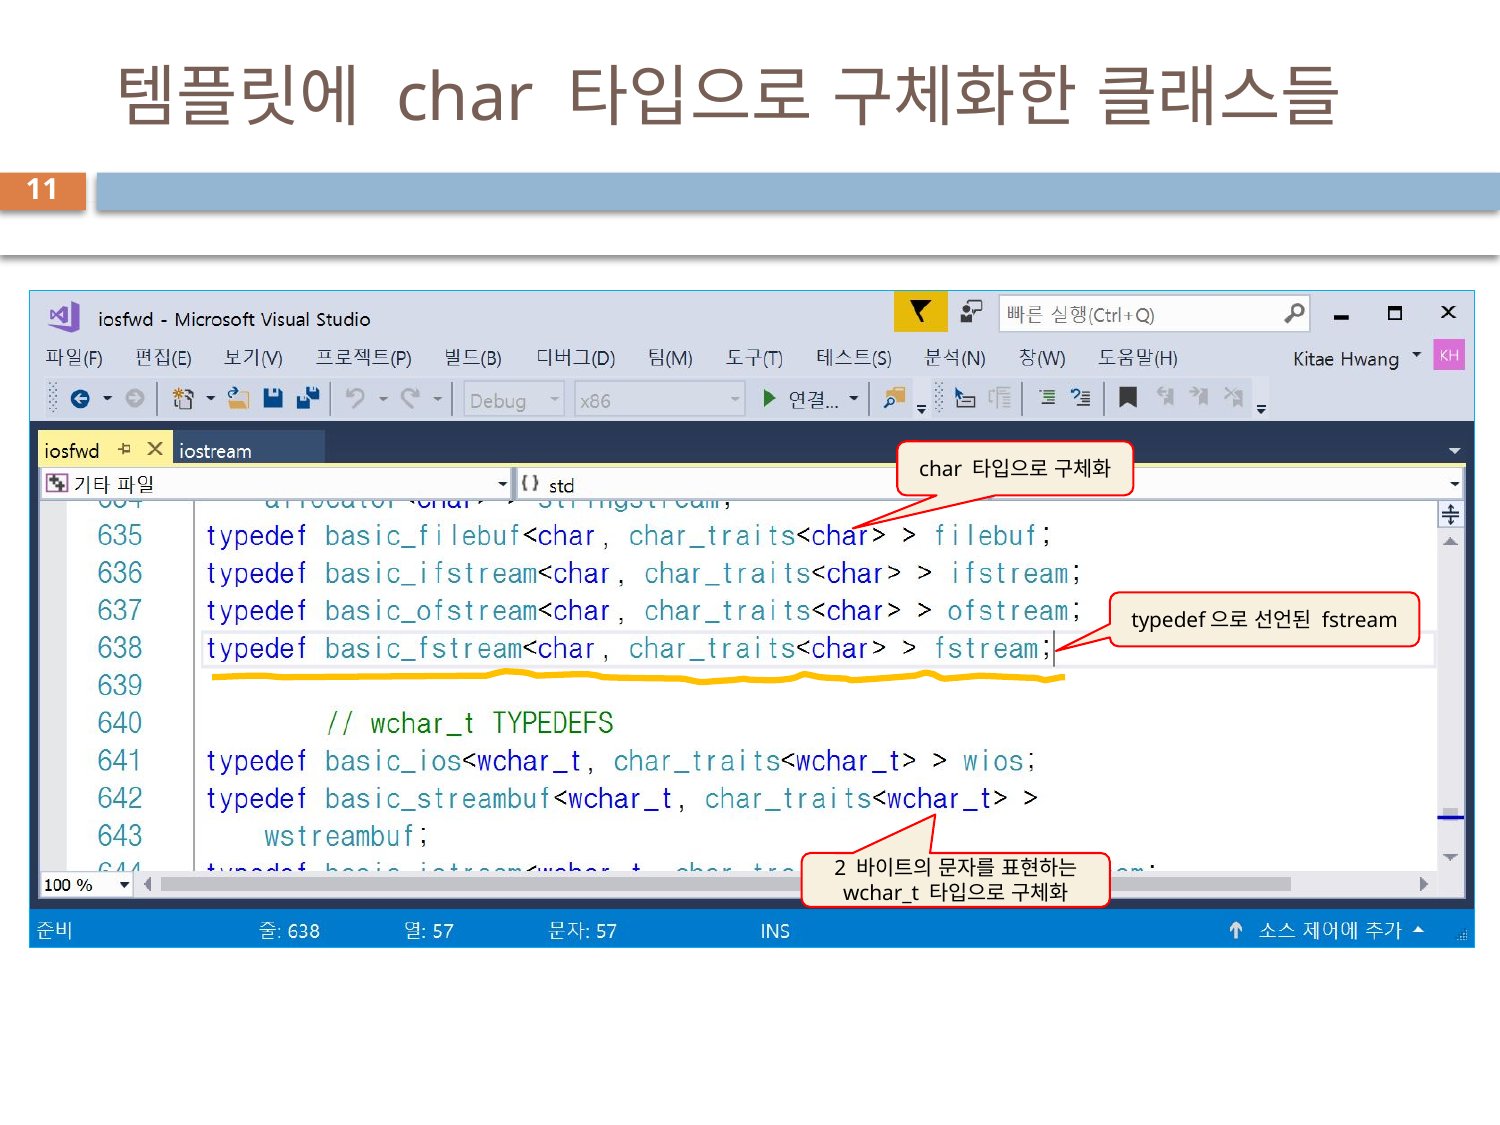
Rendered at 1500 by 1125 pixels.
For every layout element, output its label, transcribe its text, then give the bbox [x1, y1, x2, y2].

title 템플릿에 char 타입으로 구체화한 클래스들 [100, 37, 1438, 149]
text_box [29, 290, 1476, 949]
slide_number 11 [0, 170, 87, 211]
